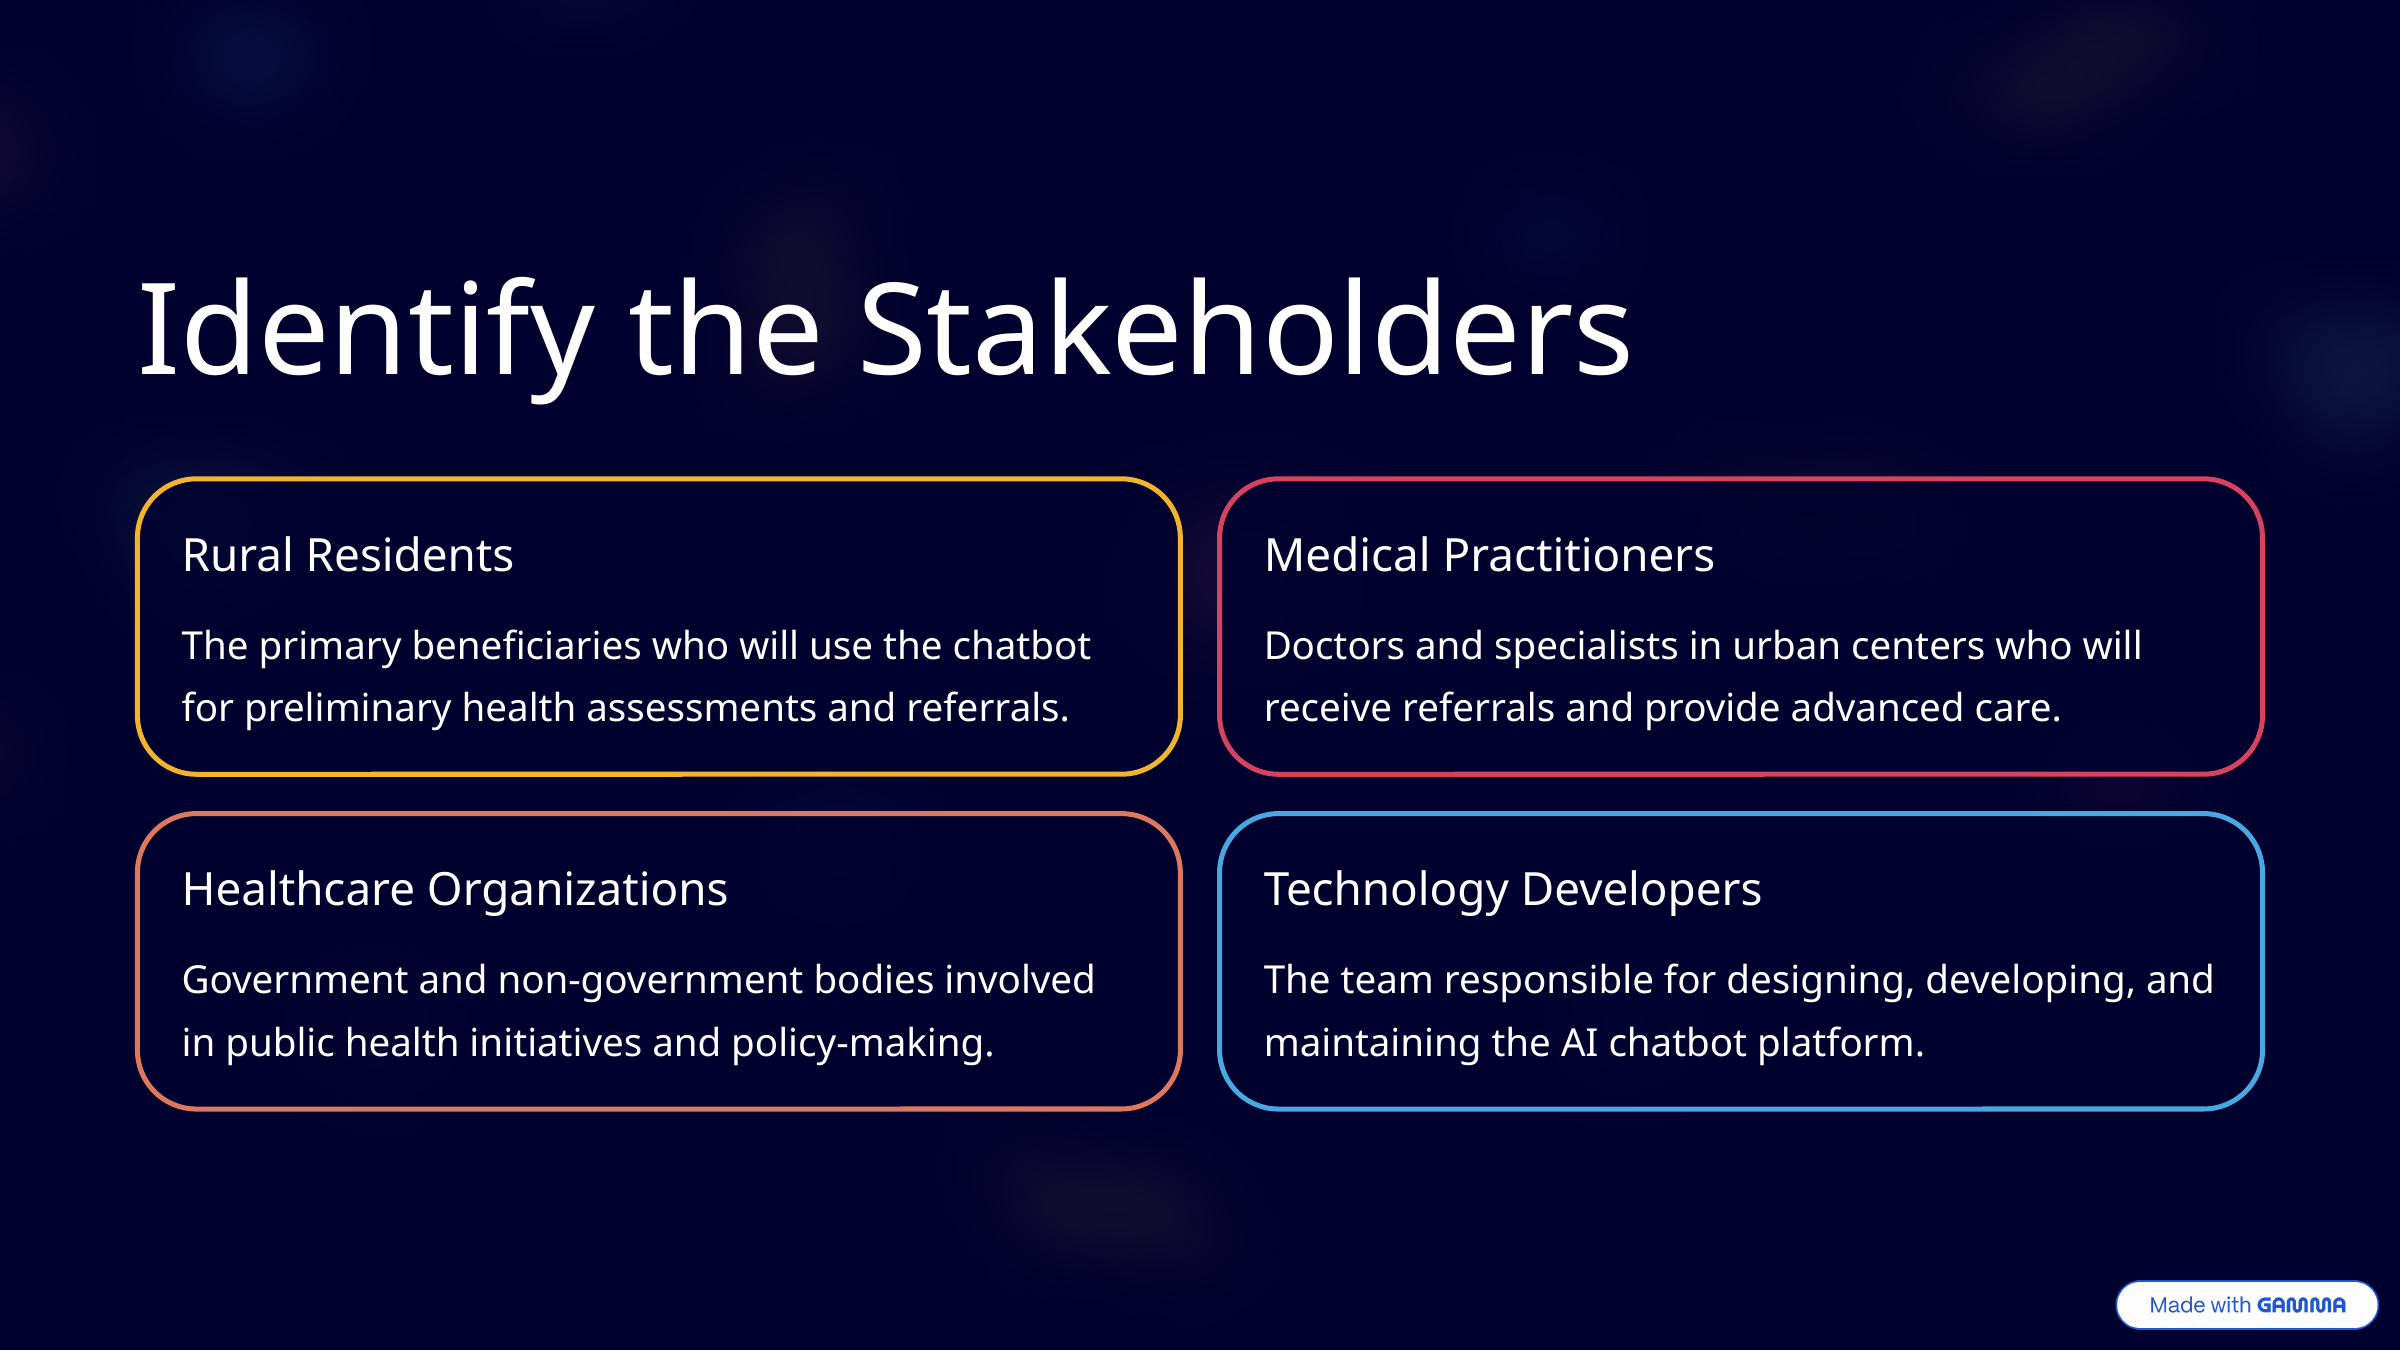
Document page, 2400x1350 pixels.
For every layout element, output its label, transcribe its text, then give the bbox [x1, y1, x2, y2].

text_box Rural Residents [181, 523, 644, 581]
text_box Identify the Stakeholders [137, 240, 1597, 401]
text_box Healthcare Organizations [181, 857, 717, 916]
text_box [1219, 478, 2263, 775]
text_box The primary beneficiaries who will use the chatbot for preliminary health assessments and referrals. [181, 604, 1136, 730]
text_box Medical Practitioners [1263, 523, 1726, 581]
text_box Government and non-government bodies involved in public health initiatives and policy-making. [181, 939, 1136, 1065]
picture [2106, 1271, 2389, 1339]
text_box [1219, 813, 2263, 1110]
text_box The team responsible for designing, developing, and maintaining the AI chatbot platform. [1263, 939, 2219, 1065]
text_box Technology Developers [1263, 857, 1757, 916]
text_box [137, 813, 1181, 1110]
text_box Doctors and specialists in urban centers who will receive referrals and provide advanced care. [1263, 604, 2219, 730]
text_box [137, 478, 1181, 775]
